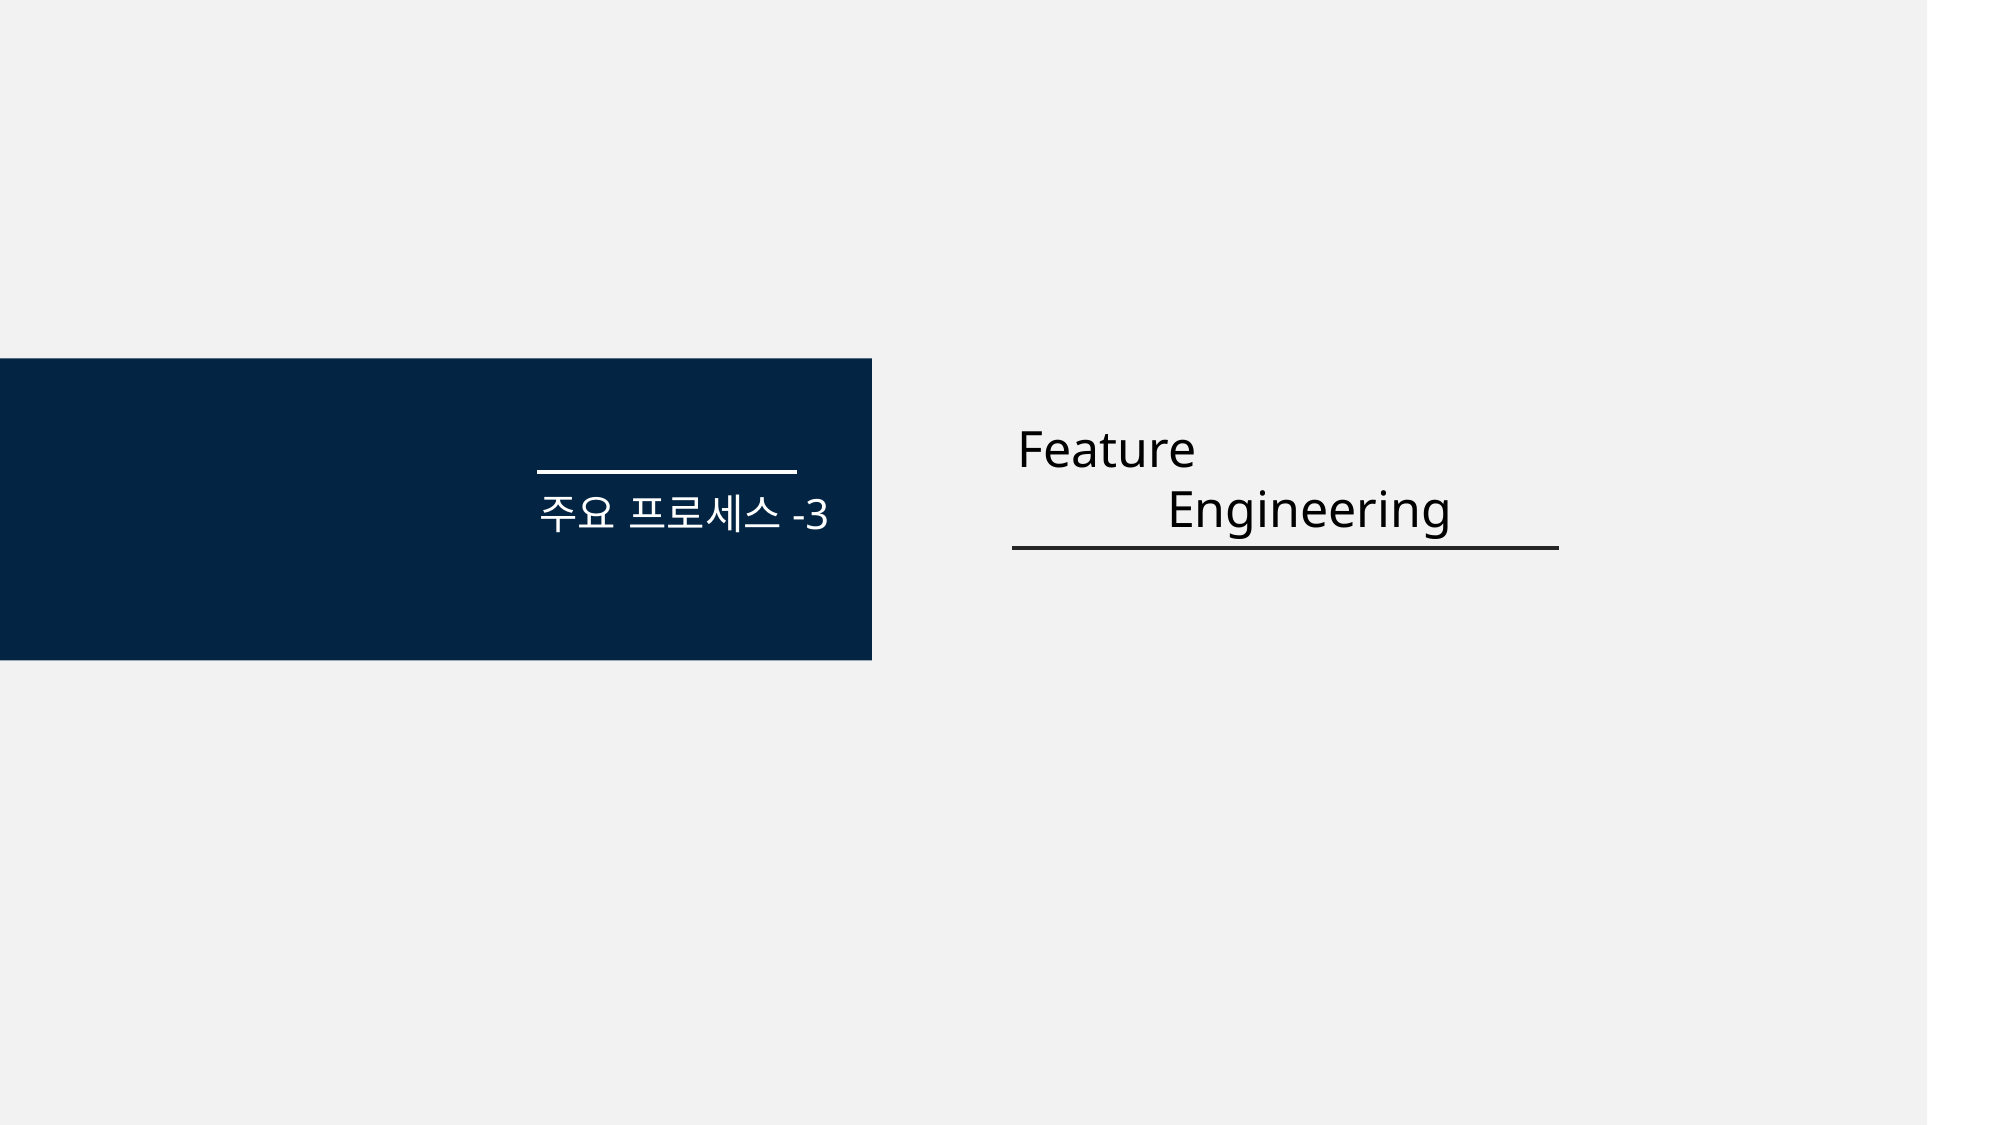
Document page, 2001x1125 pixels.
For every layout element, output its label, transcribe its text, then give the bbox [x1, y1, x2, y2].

text_box Feature Engineering [1002, 409, 1664, 605]
text_box 주요 프로세스-3 [524, 480, 898, 546]
